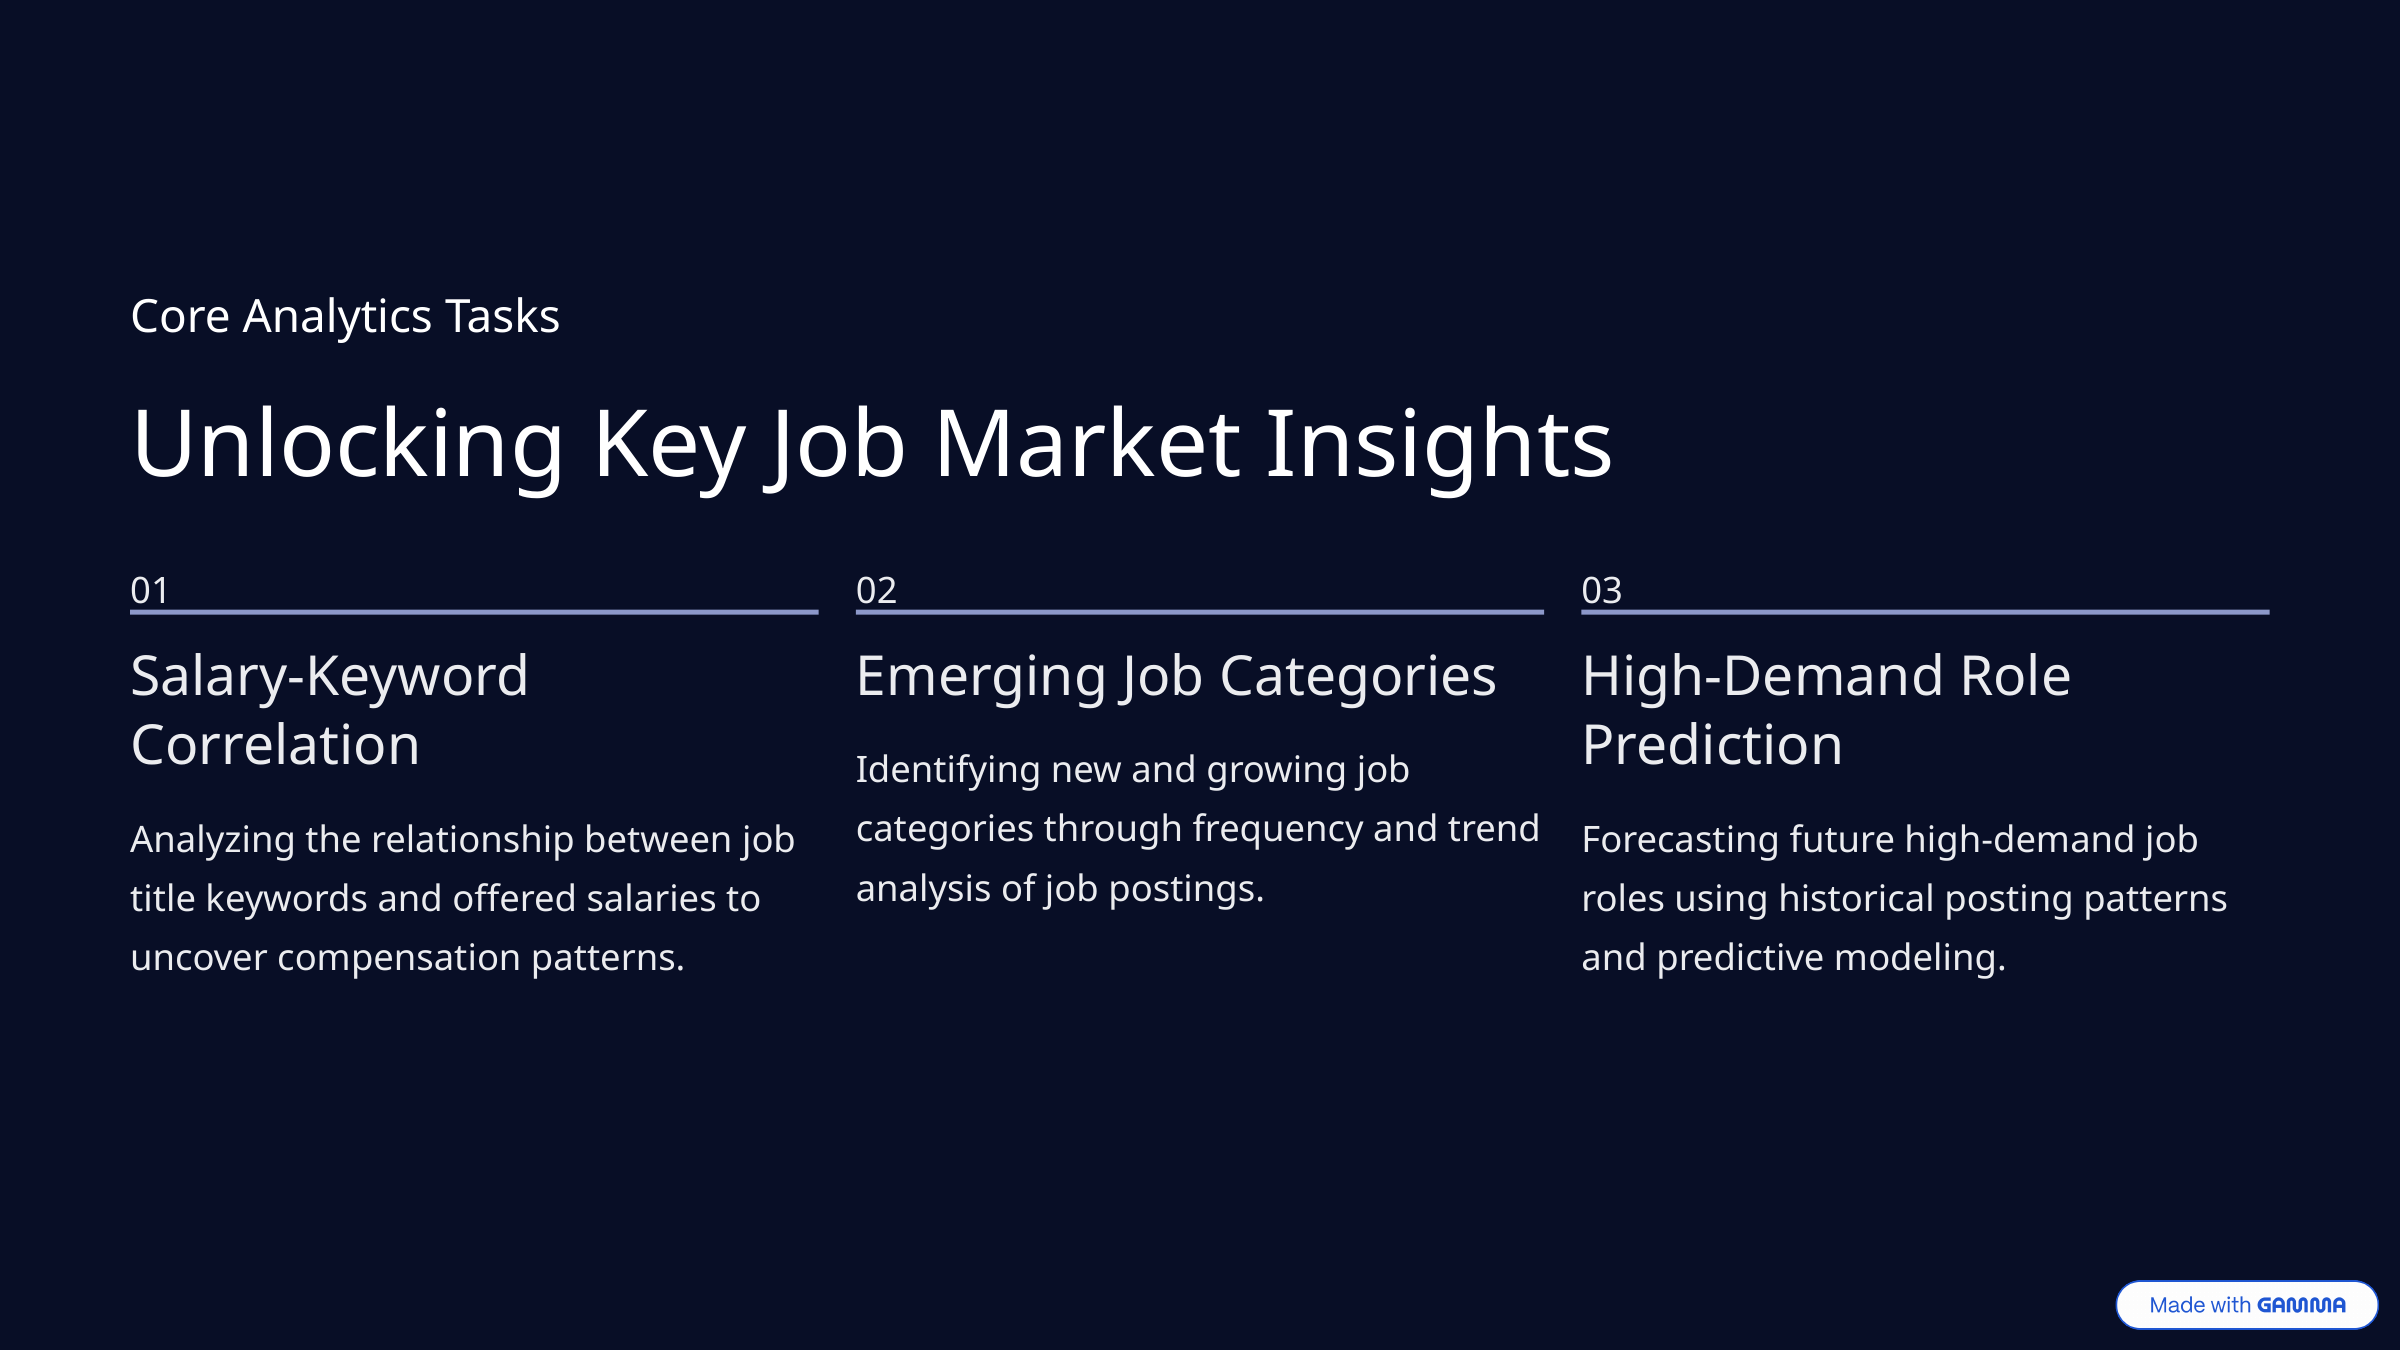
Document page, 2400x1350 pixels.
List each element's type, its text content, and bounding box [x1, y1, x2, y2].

text_box Salary-Keyword Correlation [130, 638, 819, 778]
text_box Emerging Job Categories [855, 638, 1519, 708]
text_box Unlocking Key Job Market Insights [130, 379, 1678, 496]
text_box Identifying new and growing job categories through frequency and trend analysis of job postings. [855, 730, 1545, 909]
text_box Core Analytics Tasks [130, 283, 596, 342]
text_box [130, 609, 819, 615]
picture [2106, 1271, 2389, 1339]
text_box [1581, 609, 2270, 615]
text_box 02 [855, 551, 893, 598]
text_box Analyzing the relationship between job title keywords and offered salaries to uncover compensation patterns. [130, 799, 819, 1039]
text_box Forecasting future high-demand job roles using historical posting patterns and predictive modeling. [1581, 799, 2270, 979]
text_box 03 [1581, 551, 1619, 598]
text_box [855, 609, 1545, 615]
text_box High-Demand Role Prediction [1581, 638, 2270, 778]
text_box 01 [130, 551, 168, 598]
